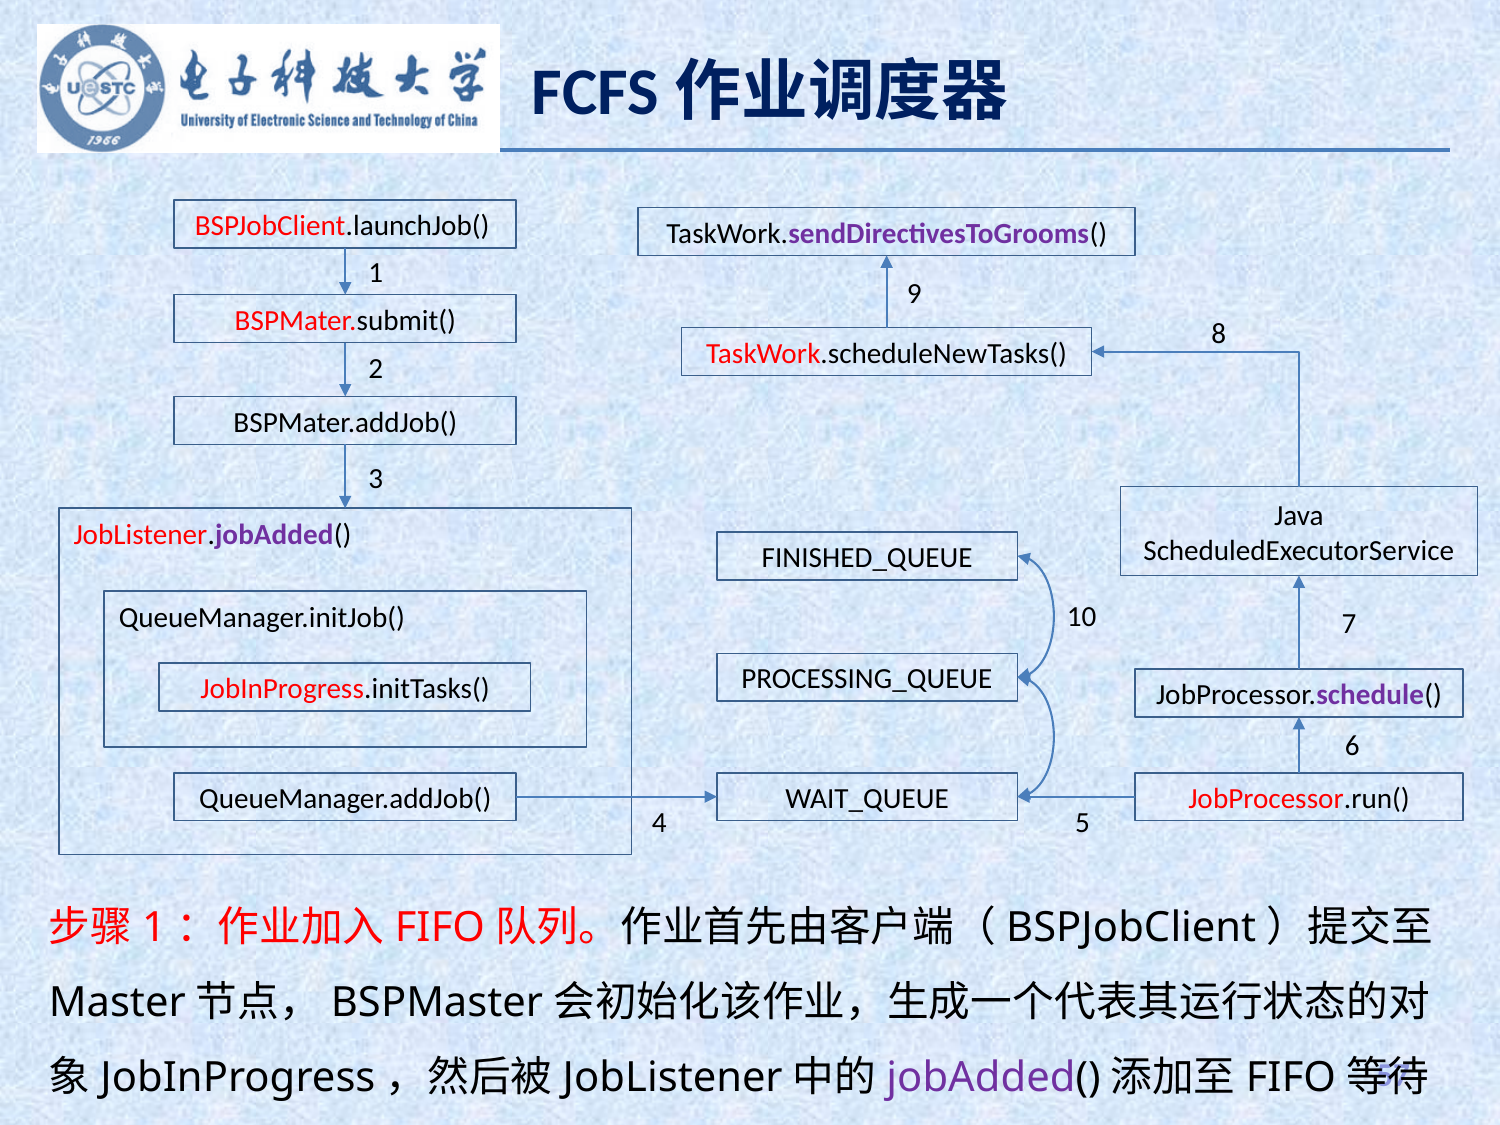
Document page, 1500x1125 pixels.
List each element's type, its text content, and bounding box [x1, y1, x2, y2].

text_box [58, 199, 1478, 855]
picture [0, 0, 1500, 1125]
text_box 步骤1：作业加入FIFO队列。作业首先由客户端（BSPJobClient）提交至Master节点，BSPMaster会初始化该作业，生成一个代表其运行状态的对象JobInProgress，然后被JobListener中的jobAdded()添加至FIFO等待队列中。 [33, 867, 1474, 1125]
text_box FCFS作业调度器 [517, 40, 1430, 136]
